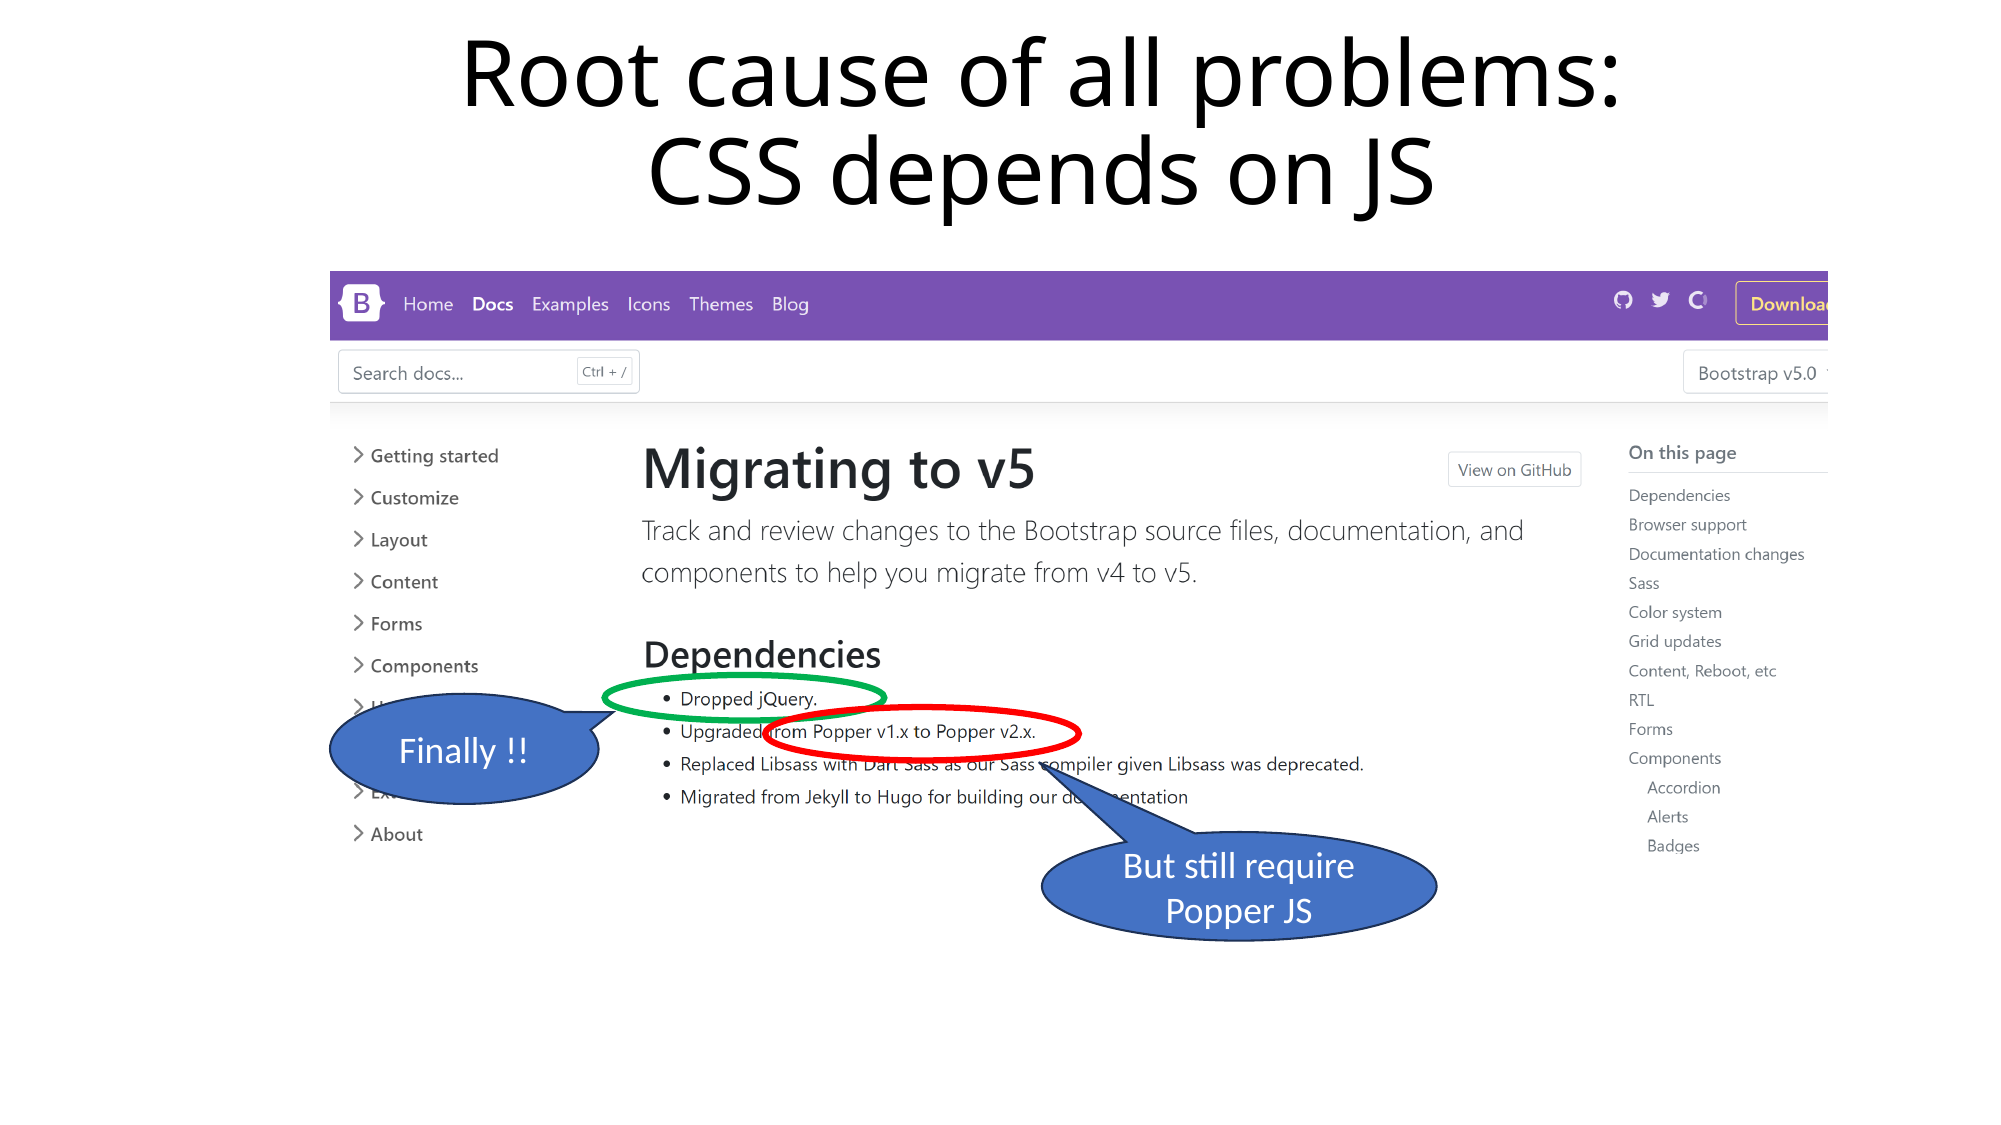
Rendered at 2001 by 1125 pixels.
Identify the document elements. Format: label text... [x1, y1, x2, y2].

title Root cause of all problems: CSS depends on JS [77, 0, 2000, 252]
picture [330, 271, 1828, 854]
text_box But still require Popper JS [1040, 854, 1438, 942]
